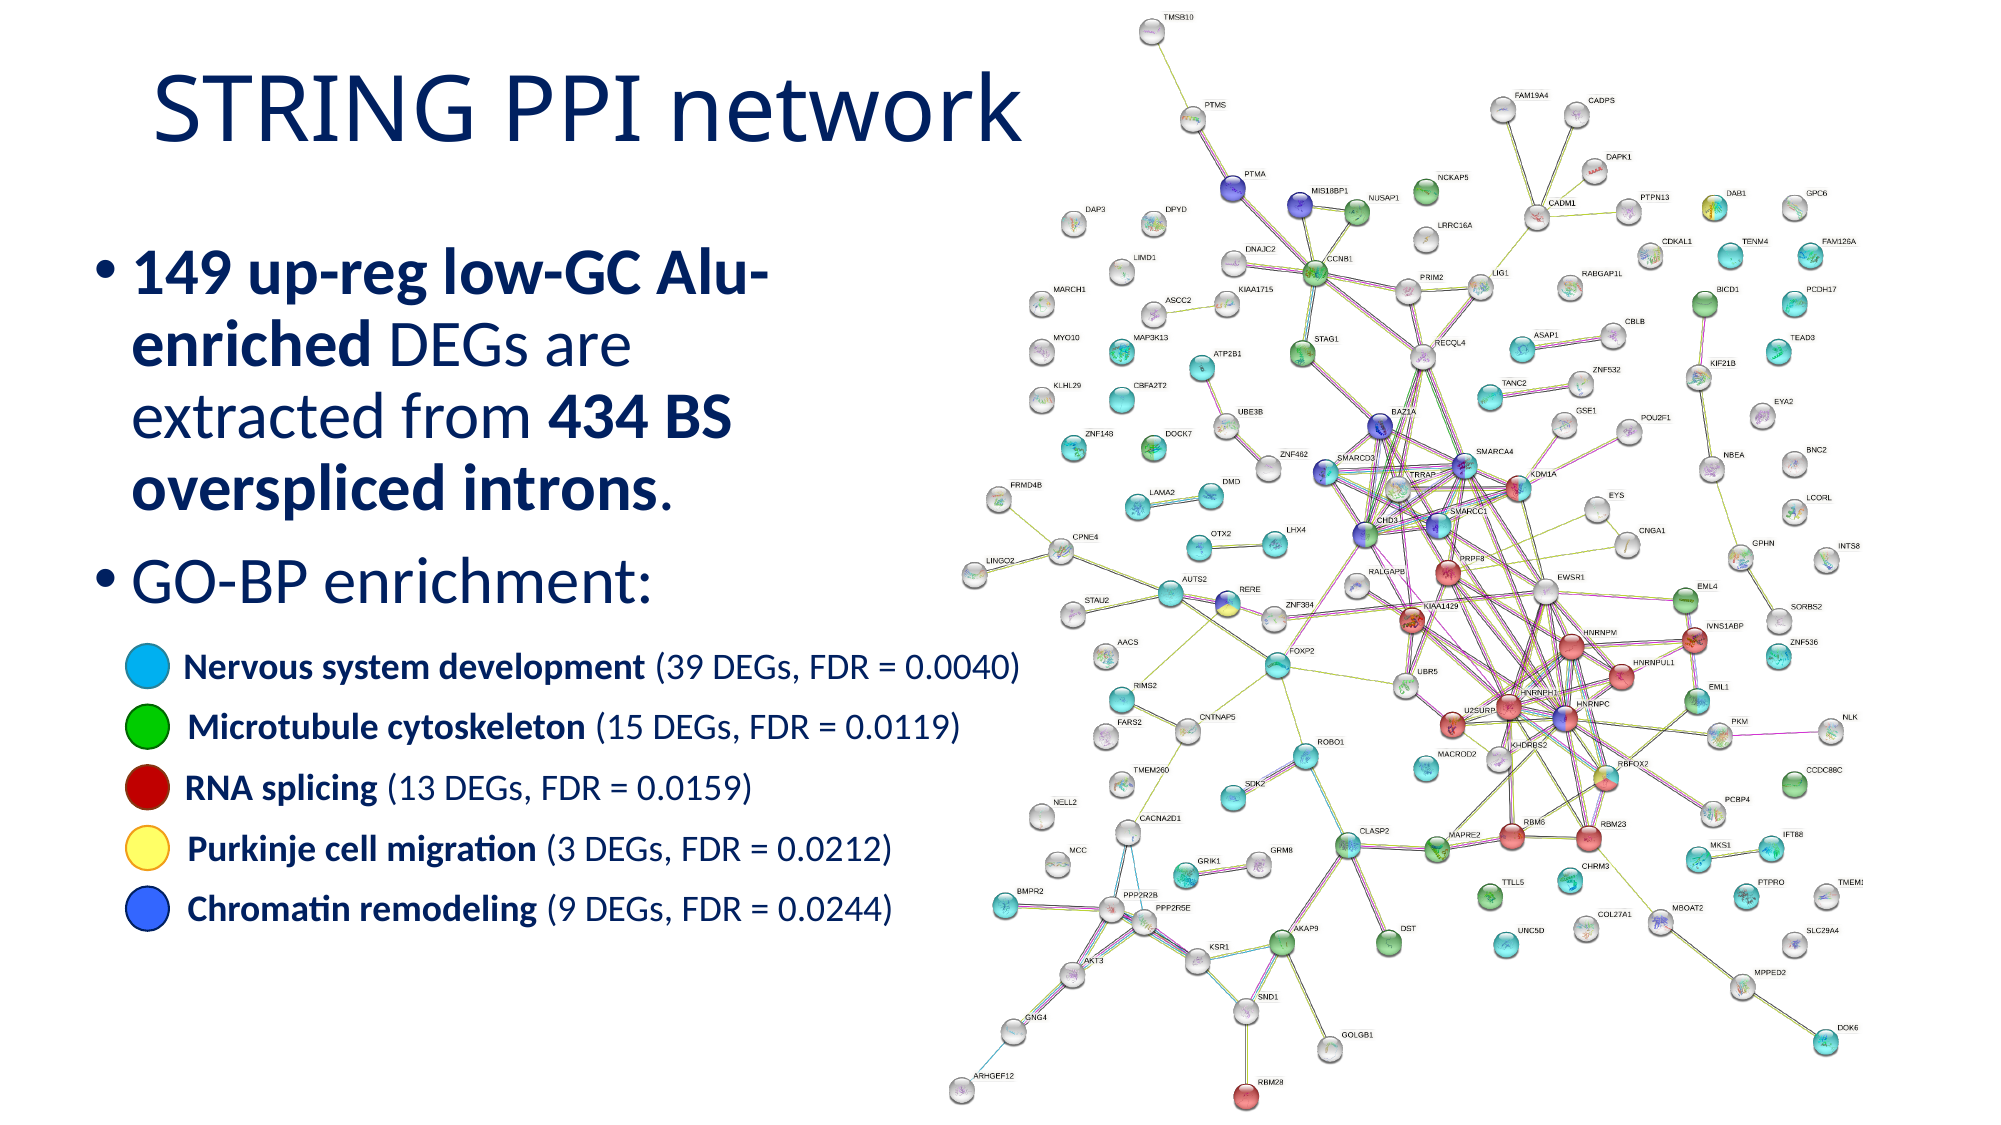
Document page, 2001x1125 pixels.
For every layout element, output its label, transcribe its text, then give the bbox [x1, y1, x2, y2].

text_box Purkinje cell migration (3 DEGs, FDR = 0.0212) [172, 816, 909, 876]
text_box [124, 642, 168, 690]
picture [933, 0, 1863, 1125]
text_box [124, 824, 170, 872]
text_box Nervous system development (39 DEGs, FDR = 0.0040) [168, 634, 933, 695]
title STRING PPI network [137, 54, 933, 170]
list 149 up-reg low-GC Alu-enriched DEGs are extracted from 434 BS overspliced introns. GO-BP enrichment: [78, 228, 859, 632]
text_box [124, 885, 170, 932]
text_box Chromatin remodeling (9 DEGs, FDR = 0.0244) [172, 876, 909, 937]
text_box [124, 703, 170, 750]
text_box Microtubule cytoskeleton (15 DEGs, FDR = 0.0119) [172, 694, 933, 755]
text_box RNA splicing (13 DEGs, FDR = 0.0159) [170, 755, 769, 816]
text_box [124, 764, 170, 811]
